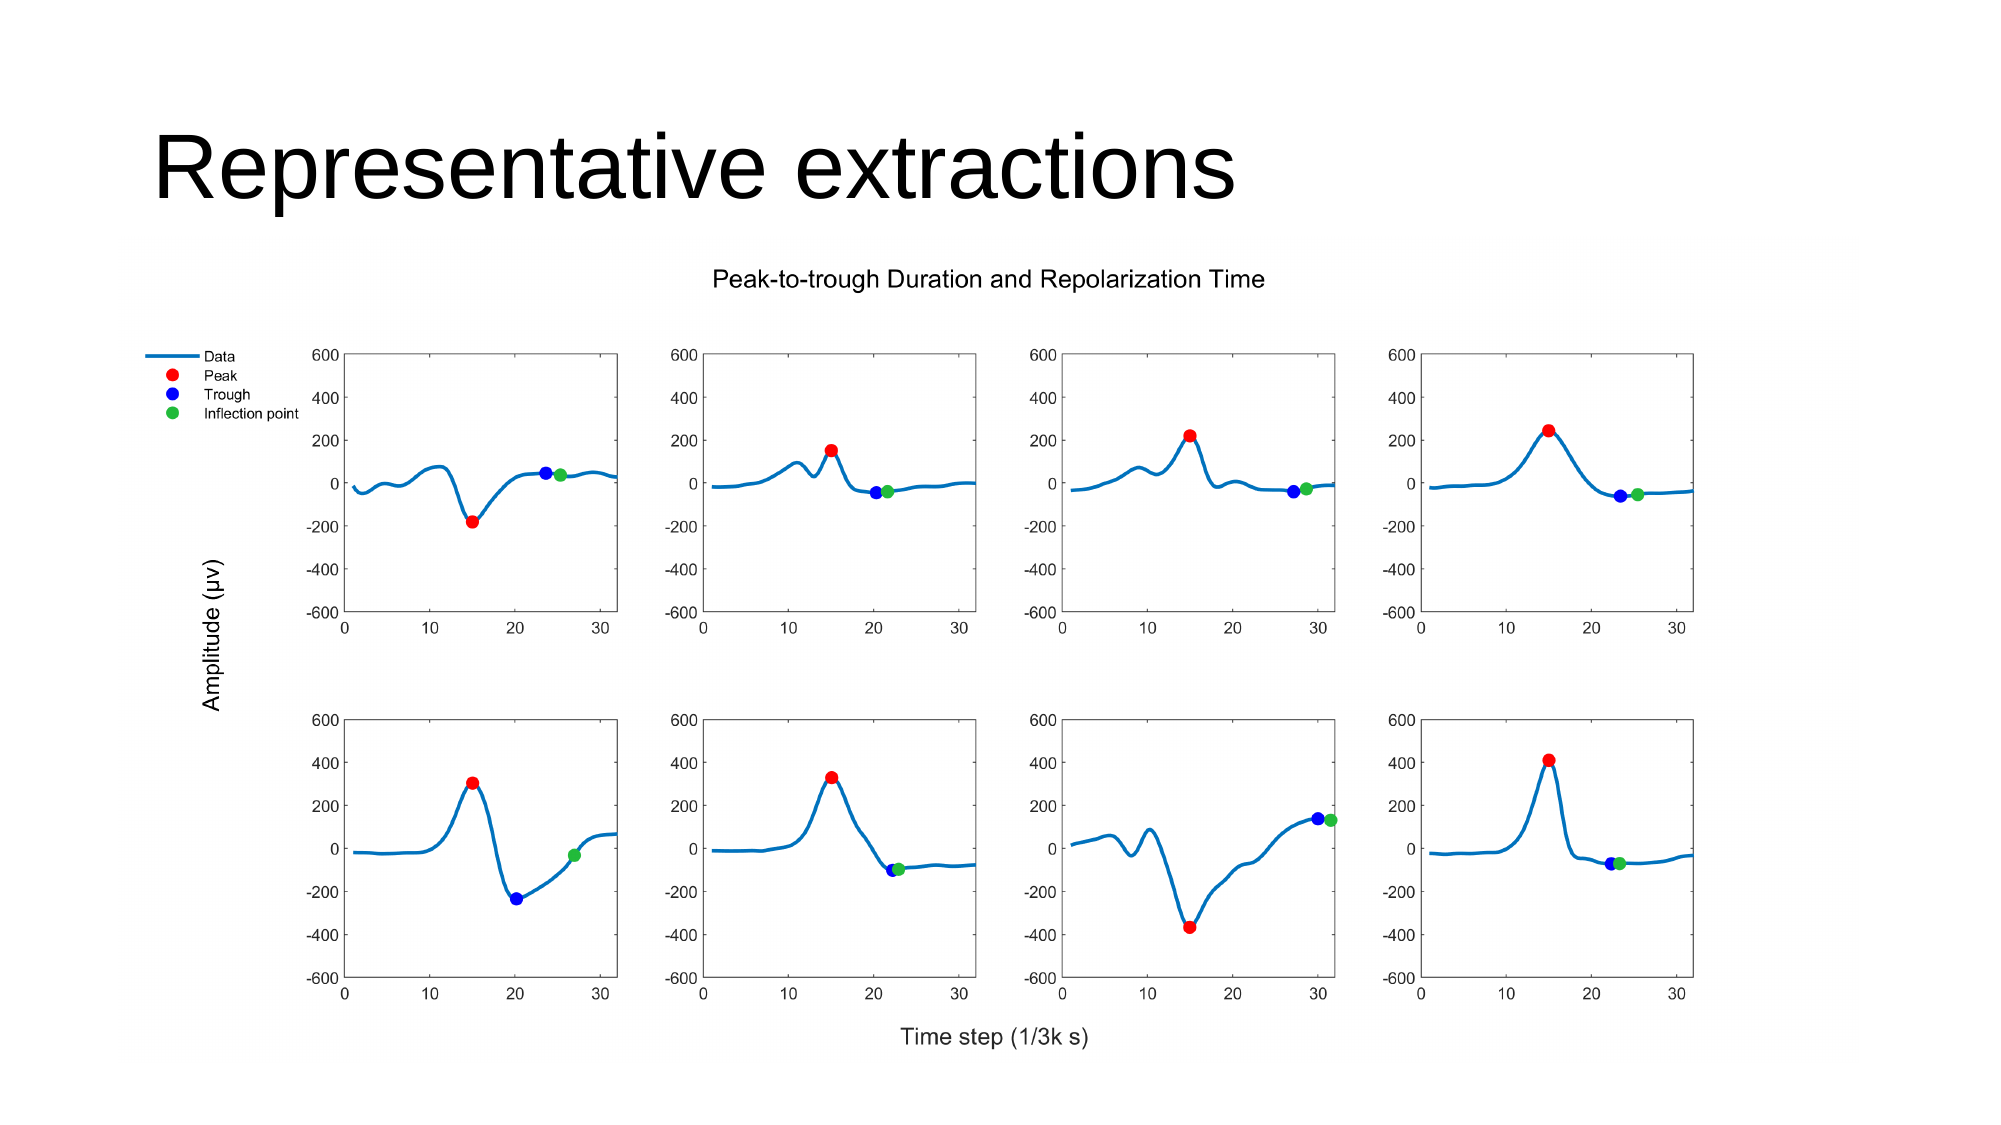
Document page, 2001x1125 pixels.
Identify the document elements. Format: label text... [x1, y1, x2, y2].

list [118, 236, 1859, 1063]
title Representative extractions [137, 59, 1863, 278]
